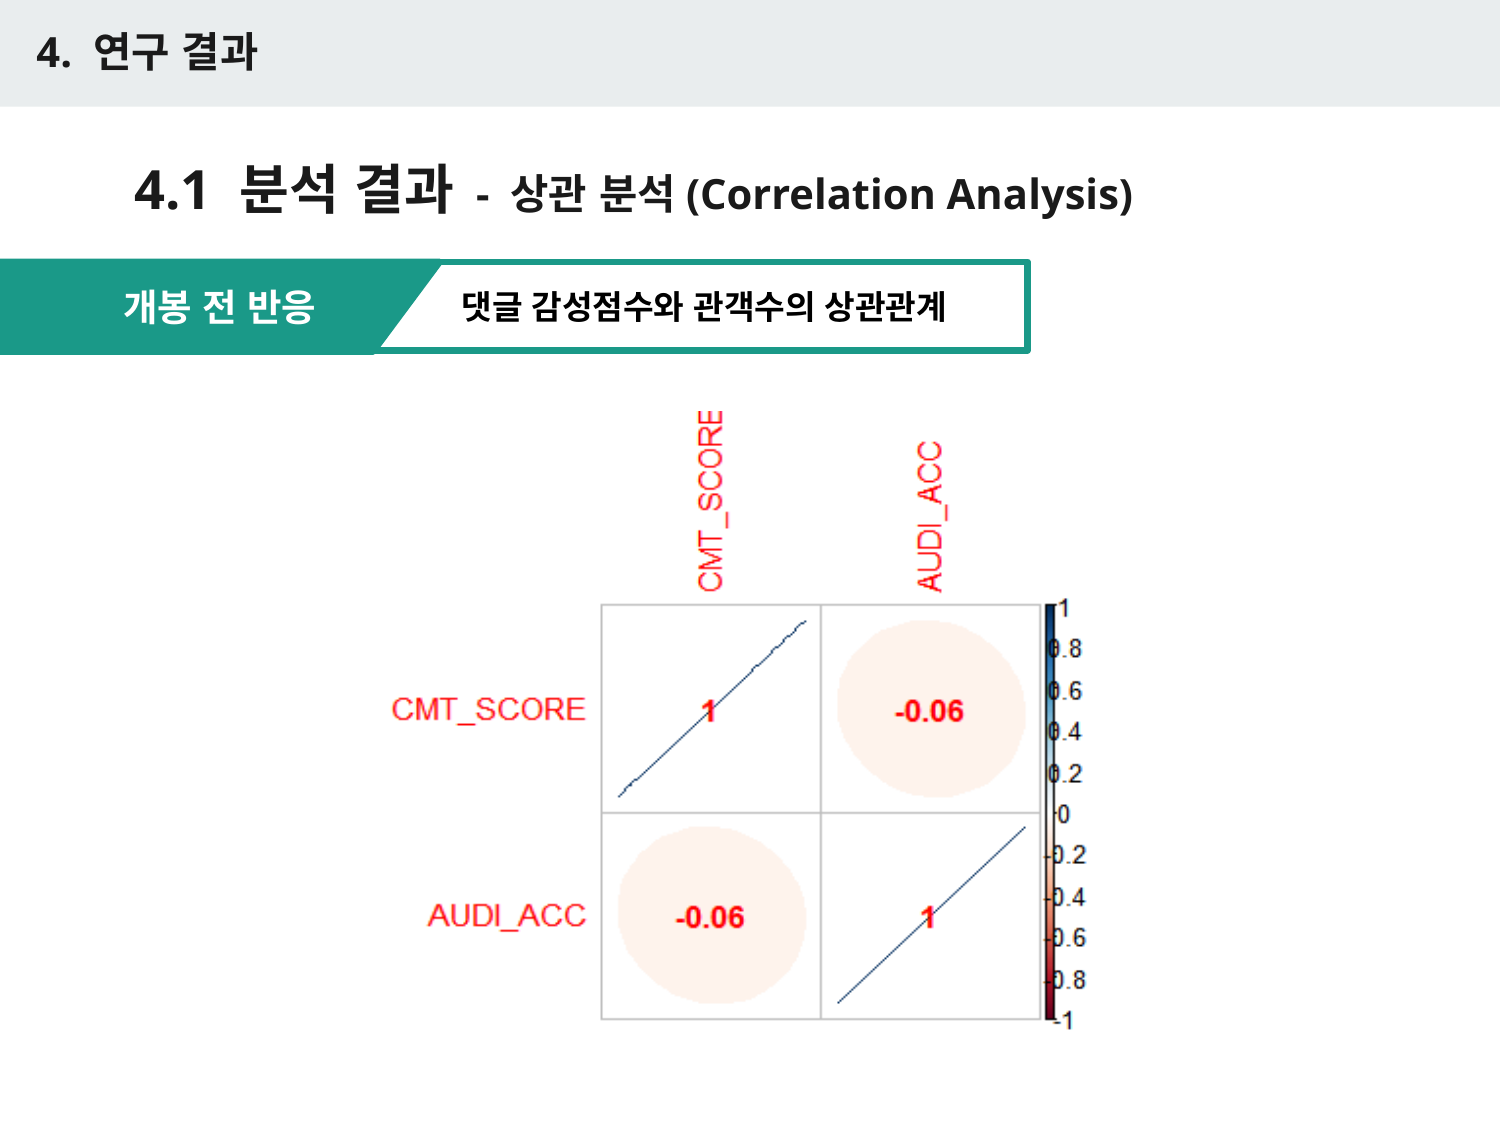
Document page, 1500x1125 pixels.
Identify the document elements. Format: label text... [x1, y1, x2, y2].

text_box 개봉 전 반응 [0, 261, 440, 352]
title 4.1 분석 결과 - 상관 분석(Correlation Analysis) [119, 140, 1381, 258]
picture [387, 410, 1097, 1062]
text_box 댓글 감성점수와 관객수의 상관관계 [375, 261, 1028, 351]
text_box 4. 연구 결과 [0, 0, 1262, 103]
